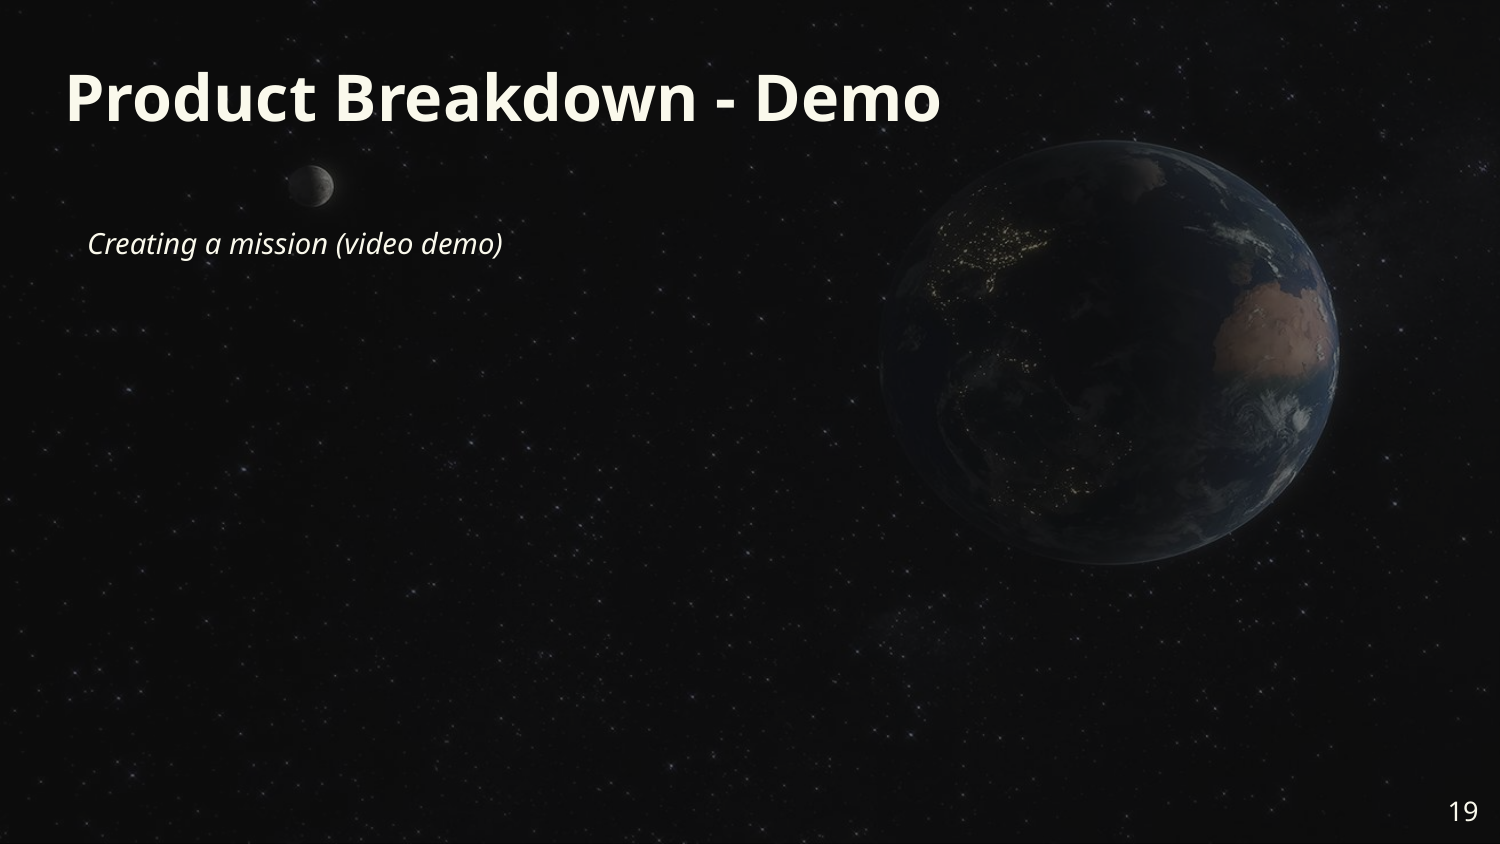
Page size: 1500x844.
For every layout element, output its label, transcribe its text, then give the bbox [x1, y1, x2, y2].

title Product Breakdown - Demo [49, 41, 1313, 146]
slide_number ‹#› [1403, 779, 1494, 844]
subtitle Creating a mission (video demo) [72, 210, 1432, 774]
